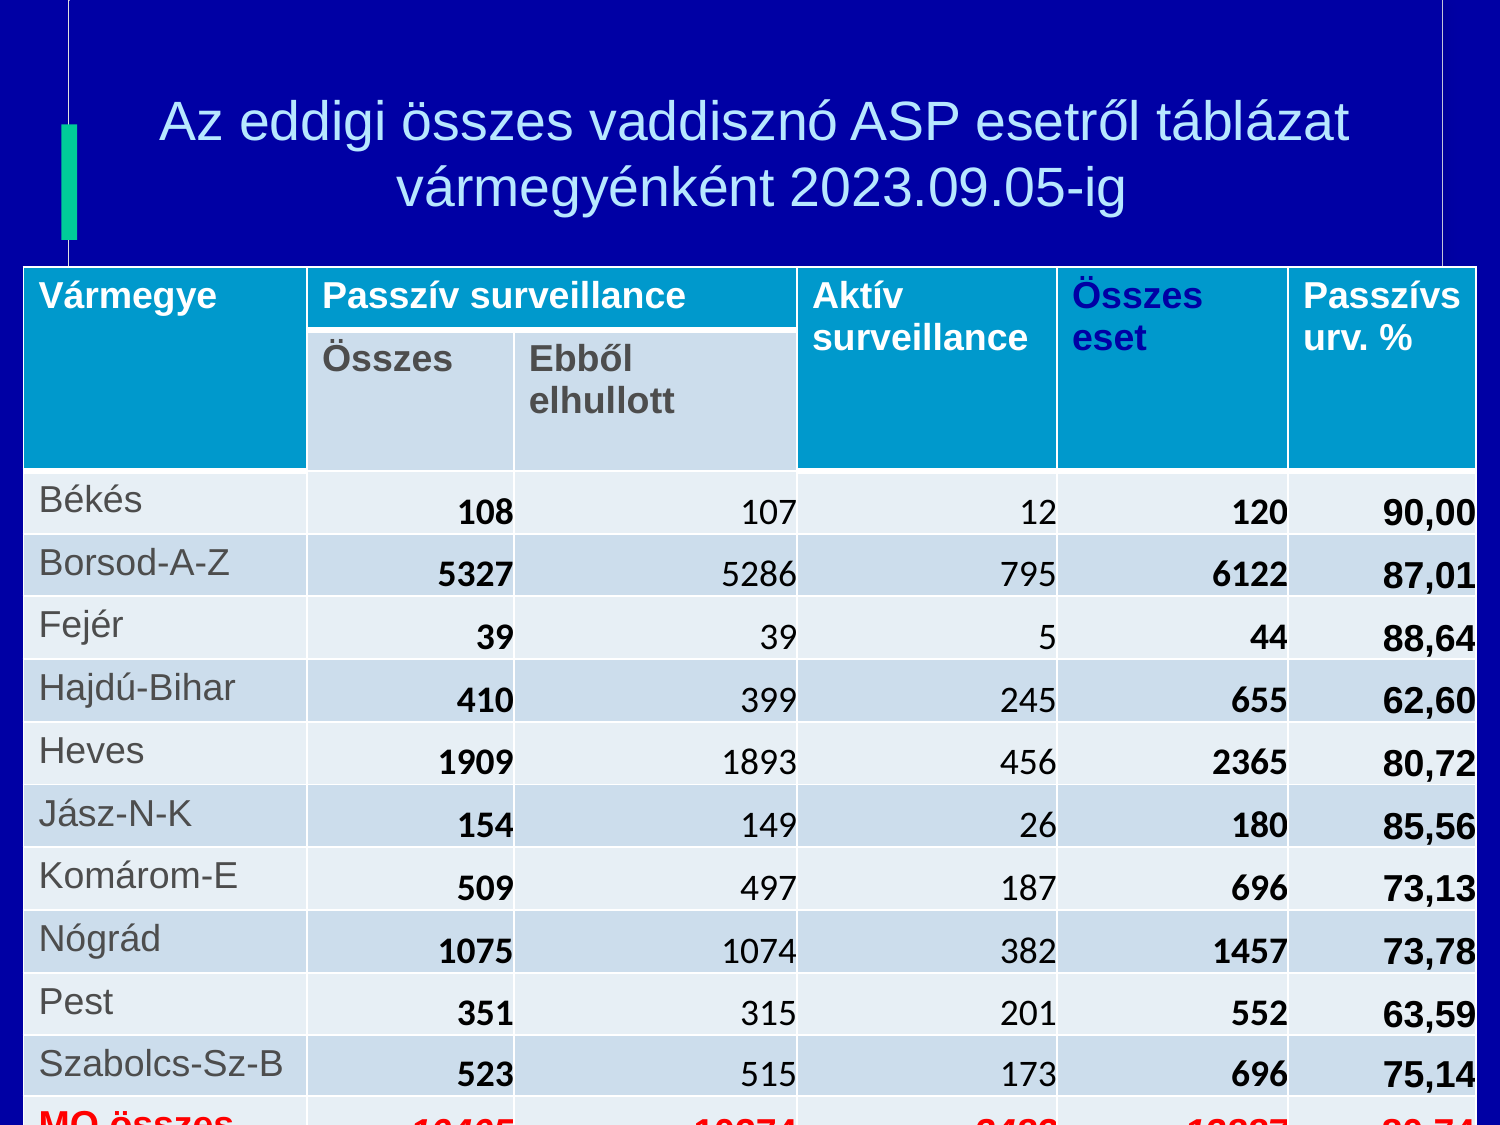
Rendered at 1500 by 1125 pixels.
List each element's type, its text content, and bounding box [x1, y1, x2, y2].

table_cell 187 [798, 848, 1056, 909]
table_cell 315 [515, 974, 796, 1034]
table_cell 696 [1058, 1036, 1287, 1095]
table_cell 80,74 [1289, 1097, 1475, 1125]
table_cell Pest [24, 974, 306, 1034]
table_cell 6122 [1058, 535, 1287, 595]
table_cell 62,60 [1289, 660, 1475, 721]
title Az eddigi összes vaddisznó ASP esetről táblázat vármegyénként 2023.09.05-ig [137, 48, 1389, 254]
table_cell 108 [308, 472, 513, 533]
table_cell 180 [1058, 785, 1287, 846]
table_cell 88,64 [1289, 597, 1475, 658]
table_cell 1909 [308, 723, 513, 784]
table_cell Szabolcs-Sz-B [24, 1036, 306, 1095]
table_cell 26 [798, 785, 1056, 846]
table_cell 245 [798, 660, 1056, 721]
table_cell 351 [308, 974, 513, 1034]
table_cell 2365 [1058, 723, 1287, 784]
table_cell 87,01 [1289, 535, 1475, 595]
table_cell Ebből elhullott [515, 333, 796, 470]
table_cell 173 [798, 1036, 1056, 1095]
table_cell Békés [24, 474, 306, 533]
table_cell 399 [515, 660, 796, 721]
table_cell Borsod-A-Z [24, 535, 306, 595]
table_cell 39 [308, 597, 513, 658]
table_cell 73,13 [1289, 848, 1475, 909]
table_cell 456 [798, 723, 1056, 784]
table_header Aktív surveillance [798, 268, 1056, 468]
table_cell Fejér [24, 597, 306, 658]
table_cell 795 [798, 535, 1056, 595]
table_cell MO összes [24, 1097, 306, 1125]
table_cell 1075 [308, 911, 513, 972]
table_header Összes eset [1058, 268, 1287, 468]
table_cell 5 [798, 597, 1056, 658]
table_cell 201 [798, 974, 1056, 1034]
table_cell 85,56 [1289, 785, 1475, 846]
table_cell 382 [798, 911, 1056, 972]
table_cell 80,72 [1289, 723, 1475, 784]
table_cell 696 [1058, 848, 1287, 909]
text_box [1452, 0, 1500, 1125]
table_header Vármegye [24, 268, 306, 468]
table_cell 410 [308, 660, 513, 721]
table_cell 12 [798, 474, 1056, 533]
table_header Passzív surveillance [308, 268, 796, 327]
table_cell 523 [308, 1036, 513, 1095]
table_cell 5286 [515, 535, 796, 595]
table_cell Összes [308, 333, 513, 470]
table_cell 73,78 [1289, 911, 1475, 972]
table_cell 154 [308, 785, 513, 846]
table_cell 90,00 [1289, 474, 1475, 533]
table_cell 63,59 [1289, 974, 1475, 1034]
table_cell Jász-N-K [24, 785, 306, 846]
table_cell Hajdú-Bihar [24, 660, 306, 721]
text_box [69, 0, 1443, 266]
table_cell 10274 [515, 1097, 796, 1125]
table_cell 1074 [515, 911, 796, 972]
table_cell 1457 [1058, 911, 1287, 972]
table_cell 39 [515, 597, 796, 658]
table_cell 10405 [308, 1097, 513, 1125]
table_cell 75,14 [1289, 1036, 1475, 1095]
table_cell 12887 [1058, 1097, 1287, 1125]
table_cell Heves [24, 723, 306, 784]
table_cell 2482 [798, 1097, 1056, 1125]
table_cell 552 [1058, 974, 1287, 1034]
table_cell 120 [1058, 474, 1287, 533]
table_cell Nógrád [24, 911, 306, 972]
table_cell 5327 [308, 535, 513, 595]
table_cell 107 [515, 472, 796, 533]
table_header Passzívsurv. % [1289, 268, 1475, 468]
table_cell 509 [308, 848, 513, 909]
text_box [60, 123, 78, 241]
table_cell 149 [515, 785, 796, 846]
table_cell 515 [515, 1036, 796, 1095]
table_cell 497 [515, 848, 796, 909]
table_cell 44 [1058, 597, 1287, 658]
table_cell 655 [1058, 660, 1287, 721]
table_cell Komárom-E [24, 848, 306, 909]
table_cell 1893 [515, 723, 796, 784]
text_box [0, 0, 68, 1125]
